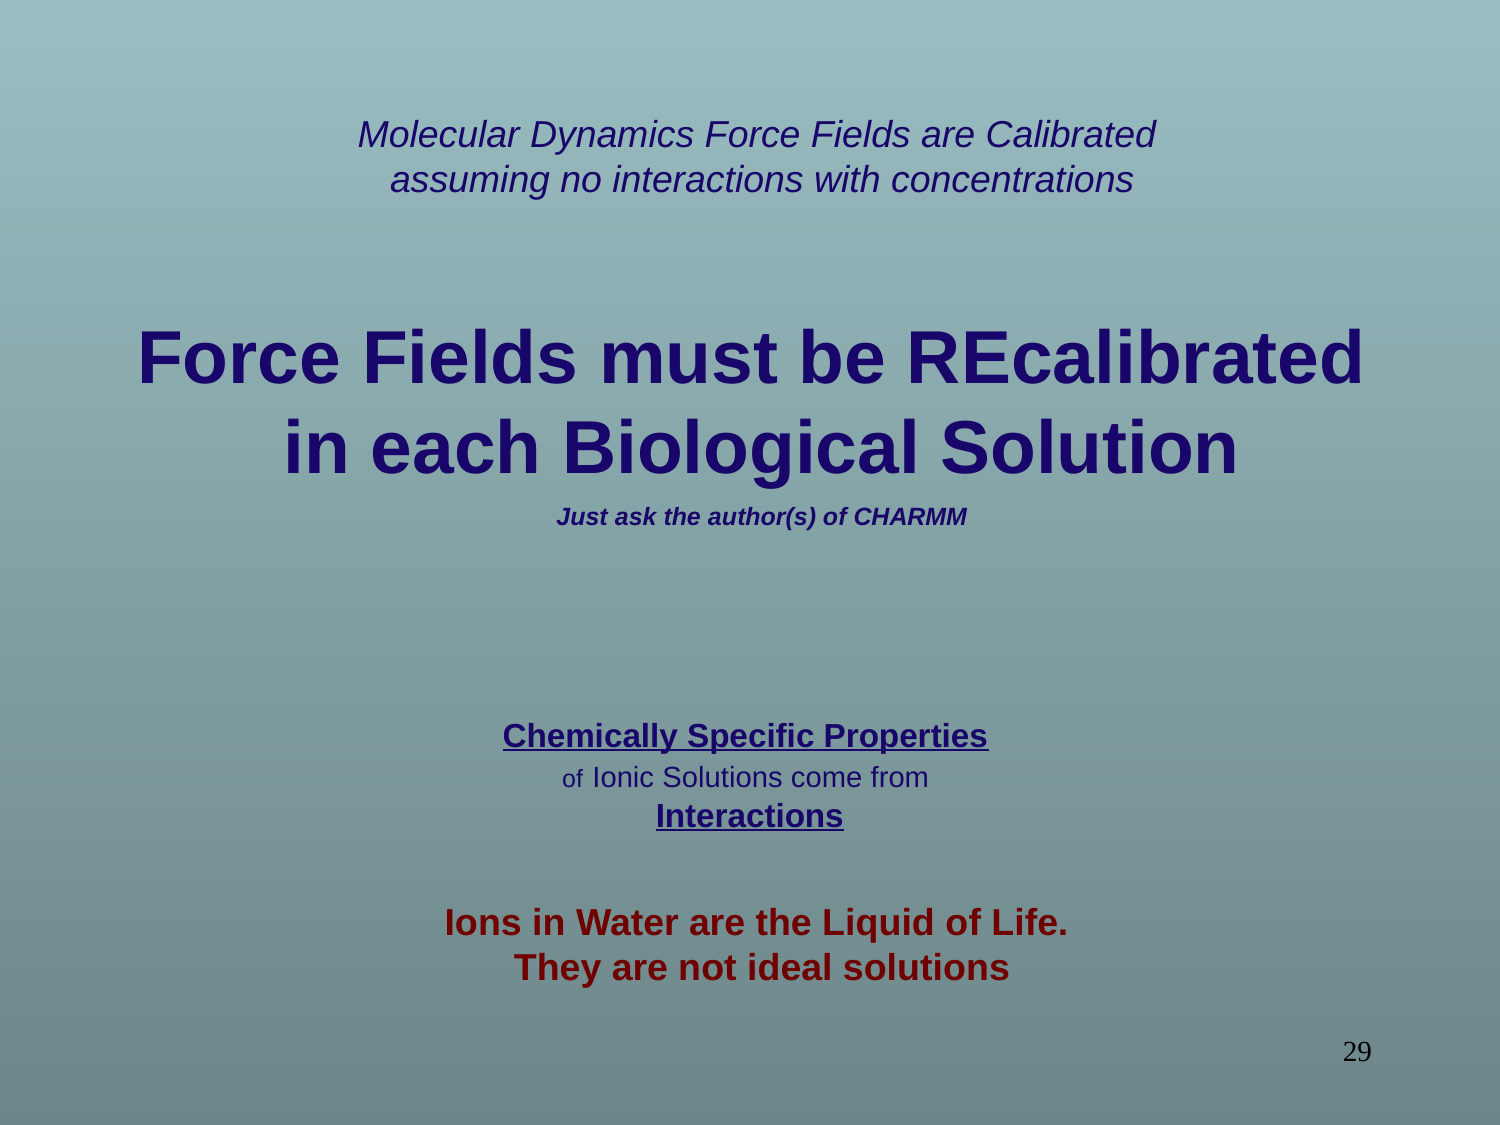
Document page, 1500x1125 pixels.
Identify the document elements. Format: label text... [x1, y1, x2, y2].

text_box Molecular Dynamics Force Fields are Calibrated assuming no interactions with concentrations Force Fields must be REcalibrated in each Biological Solution Just ask the author(s) of CHARMM [52, 51, 1473, 538]
text_box Ions in Water are the Liquid of Life. They are not ideal solutions [57, 890, 1467, 996]
text_box Chemically Specific Properties of Ionic Solutions come from Interactions [374, 706, 1125, 873]
slide_number 29 [1074, 1024, 1388, 1101]
